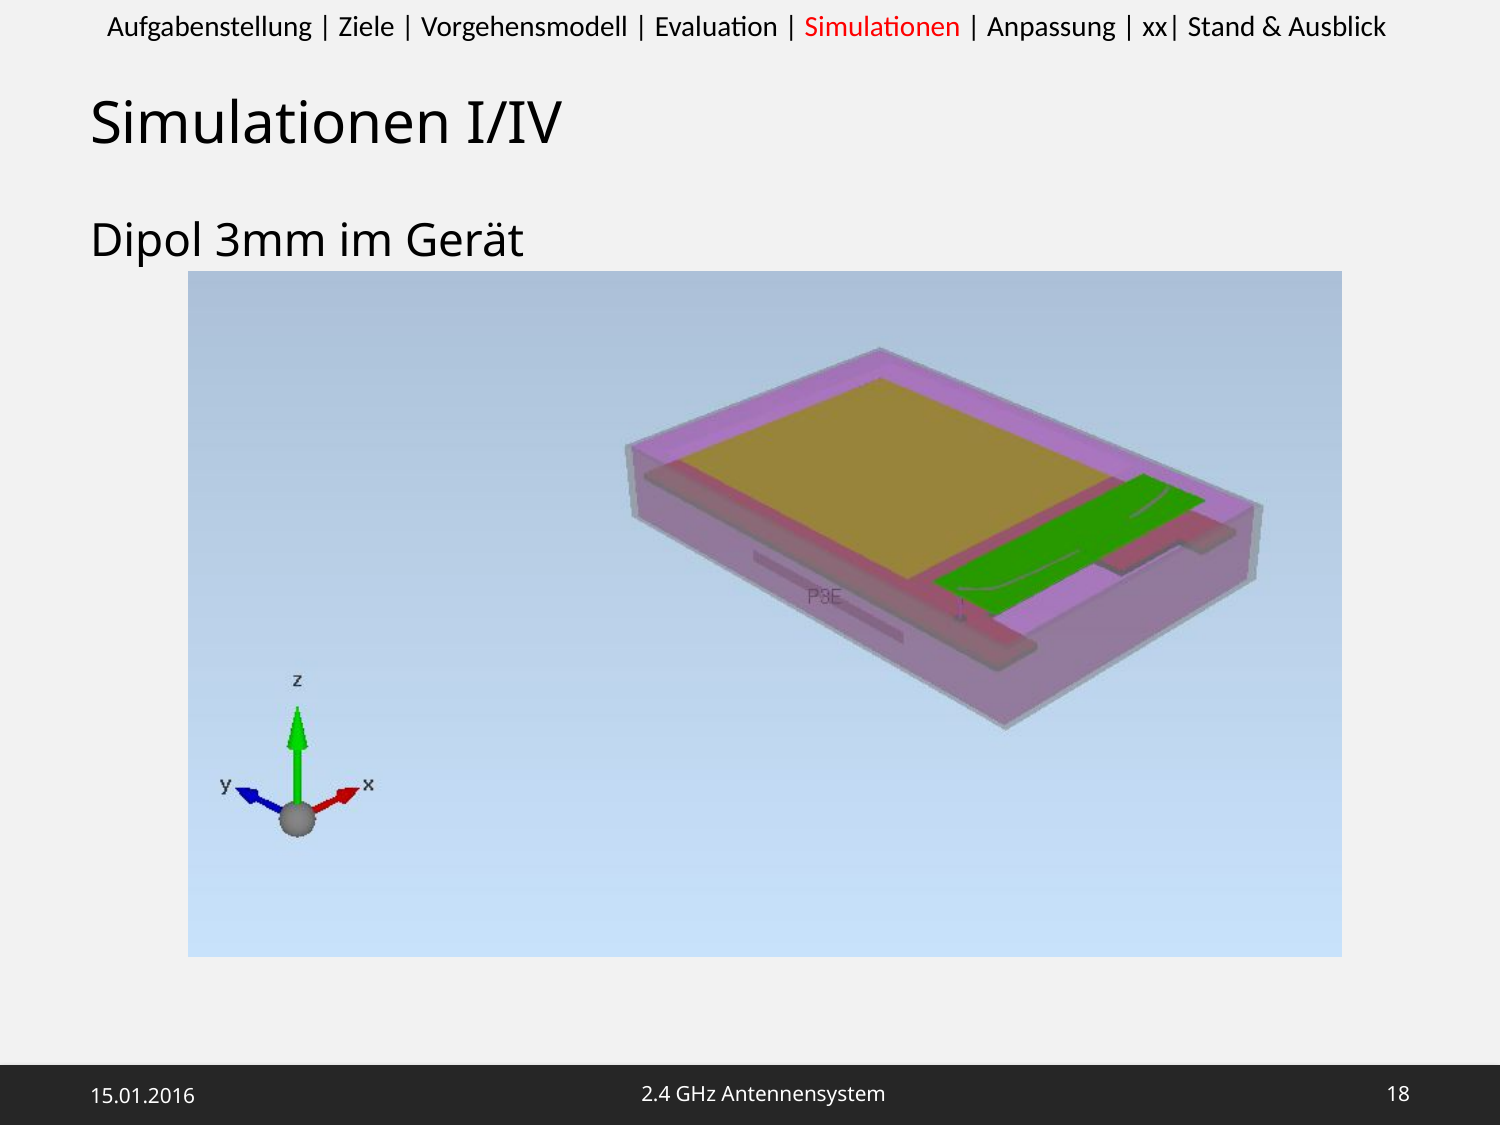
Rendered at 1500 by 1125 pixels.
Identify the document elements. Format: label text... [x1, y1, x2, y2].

footer 2.4 GHz Antennensystem [512, 1065, 1015, 1125]
title Simulationen I/IV [75, 78, 1425, 165]
slide_number 17 [1074, 1065, 1425, 1125]
list Dipol 3mm im Gerät [75, 203, 1425, 1004]
picture [188, 271, 1342, 957]
text_box Aufgabenstellung | Ziele | Vorgehensmodell | Evaluation | Simulationen | Anpassung | xx| Stand & Ausblick [0, 0, 1500, 50]
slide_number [75, 1065, 425, 1125]
